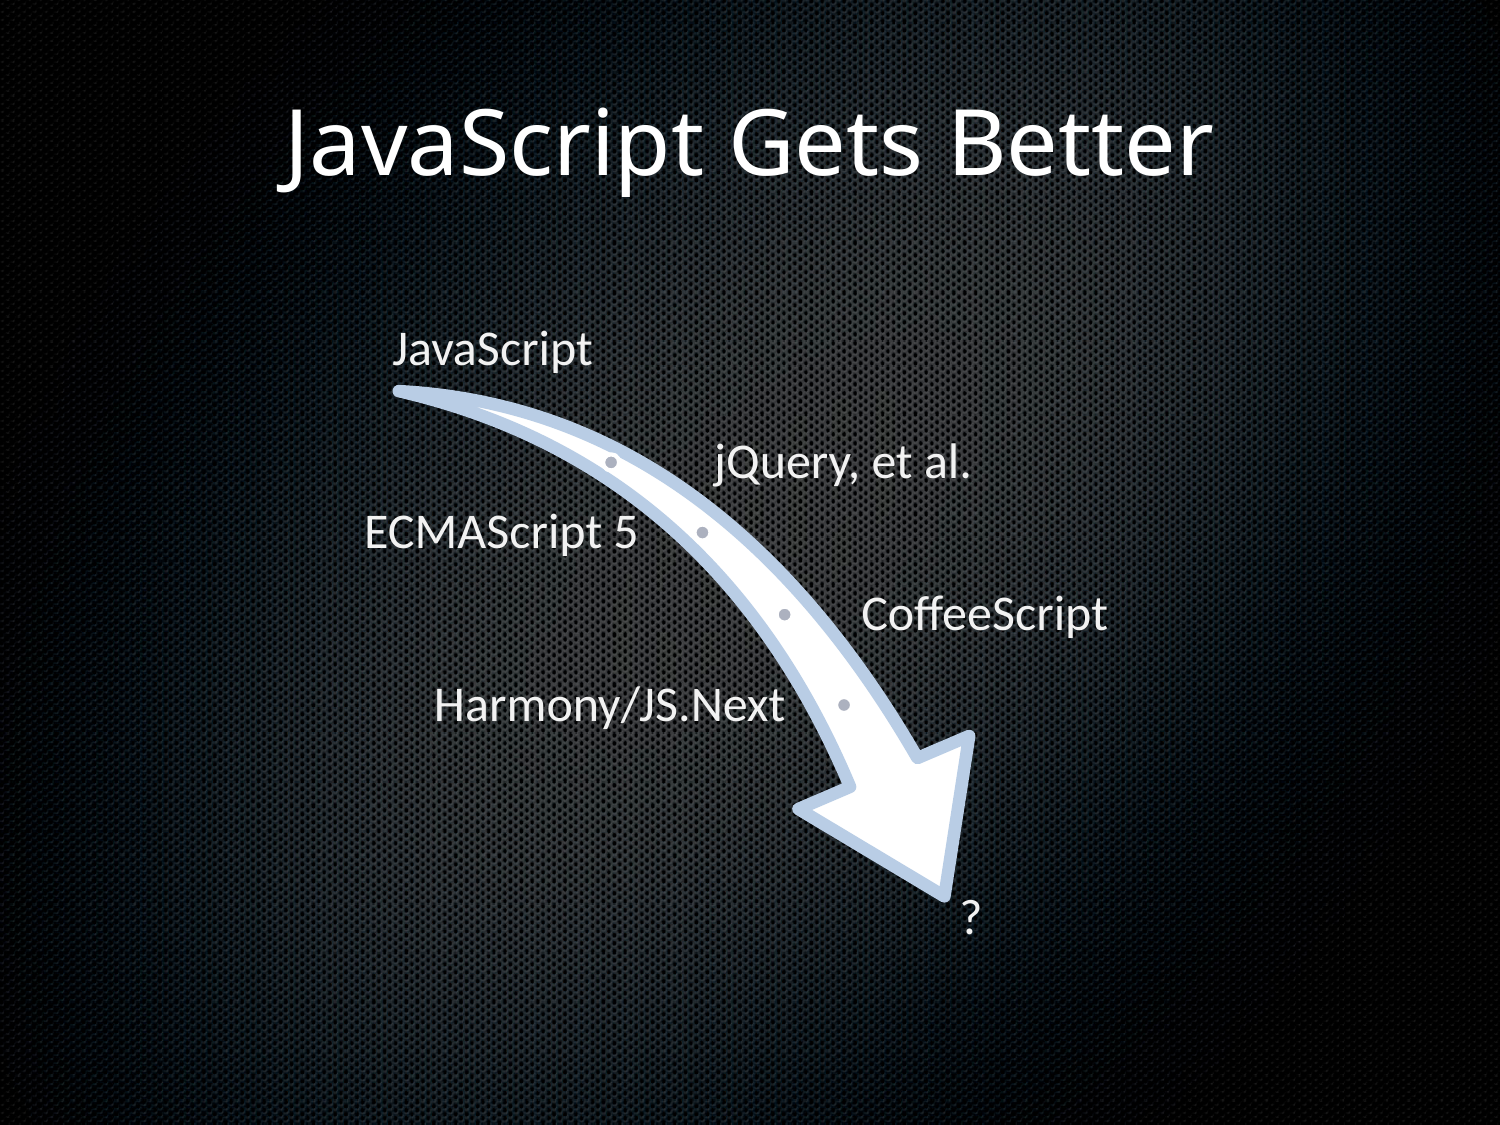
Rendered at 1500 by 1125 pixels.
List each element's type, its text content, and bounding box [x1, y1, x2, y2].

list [74, 262, 1426, 1006]
picture [0, 0, 1500, 1125]
title JavaScript Gets Better [75, 45, 1425, 233]
